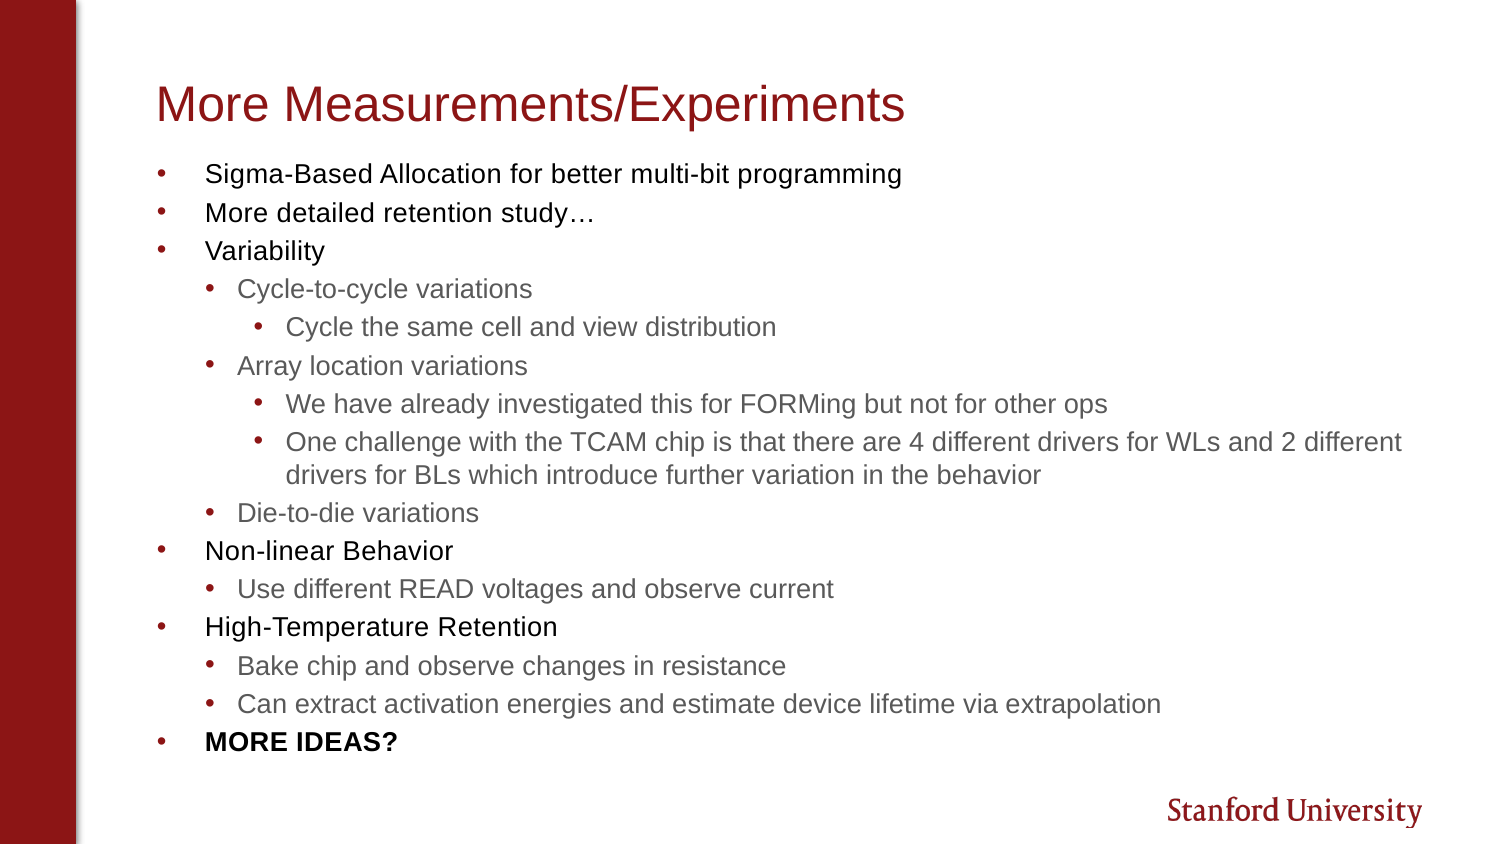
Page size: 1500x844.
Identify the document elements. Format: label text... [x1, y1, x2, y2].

title More Measurements/Experiments [155, 58, 1420, 140]
list Sigma-Based Allocation for better multi-bit programming More detailed retention study… Variability Cycle-to-cycle variations Cycle the same cell and view distribution Array location variations We have already investigated this for FORMing but not for other ops One challenge with the TCAM chip is that there are 4 different drivers for WLs and 2 different drivers for BLs which introduce further variation in the behavior Die-to-die variations Non-linear Behavior Use different READ voltages and observe current High-Temperature Retention Bake chip and observe changes in resistance Can extract activation energies and estimate device lifetime via extrapolation MORE IDEAS? [156, 149, 1421, 766]
